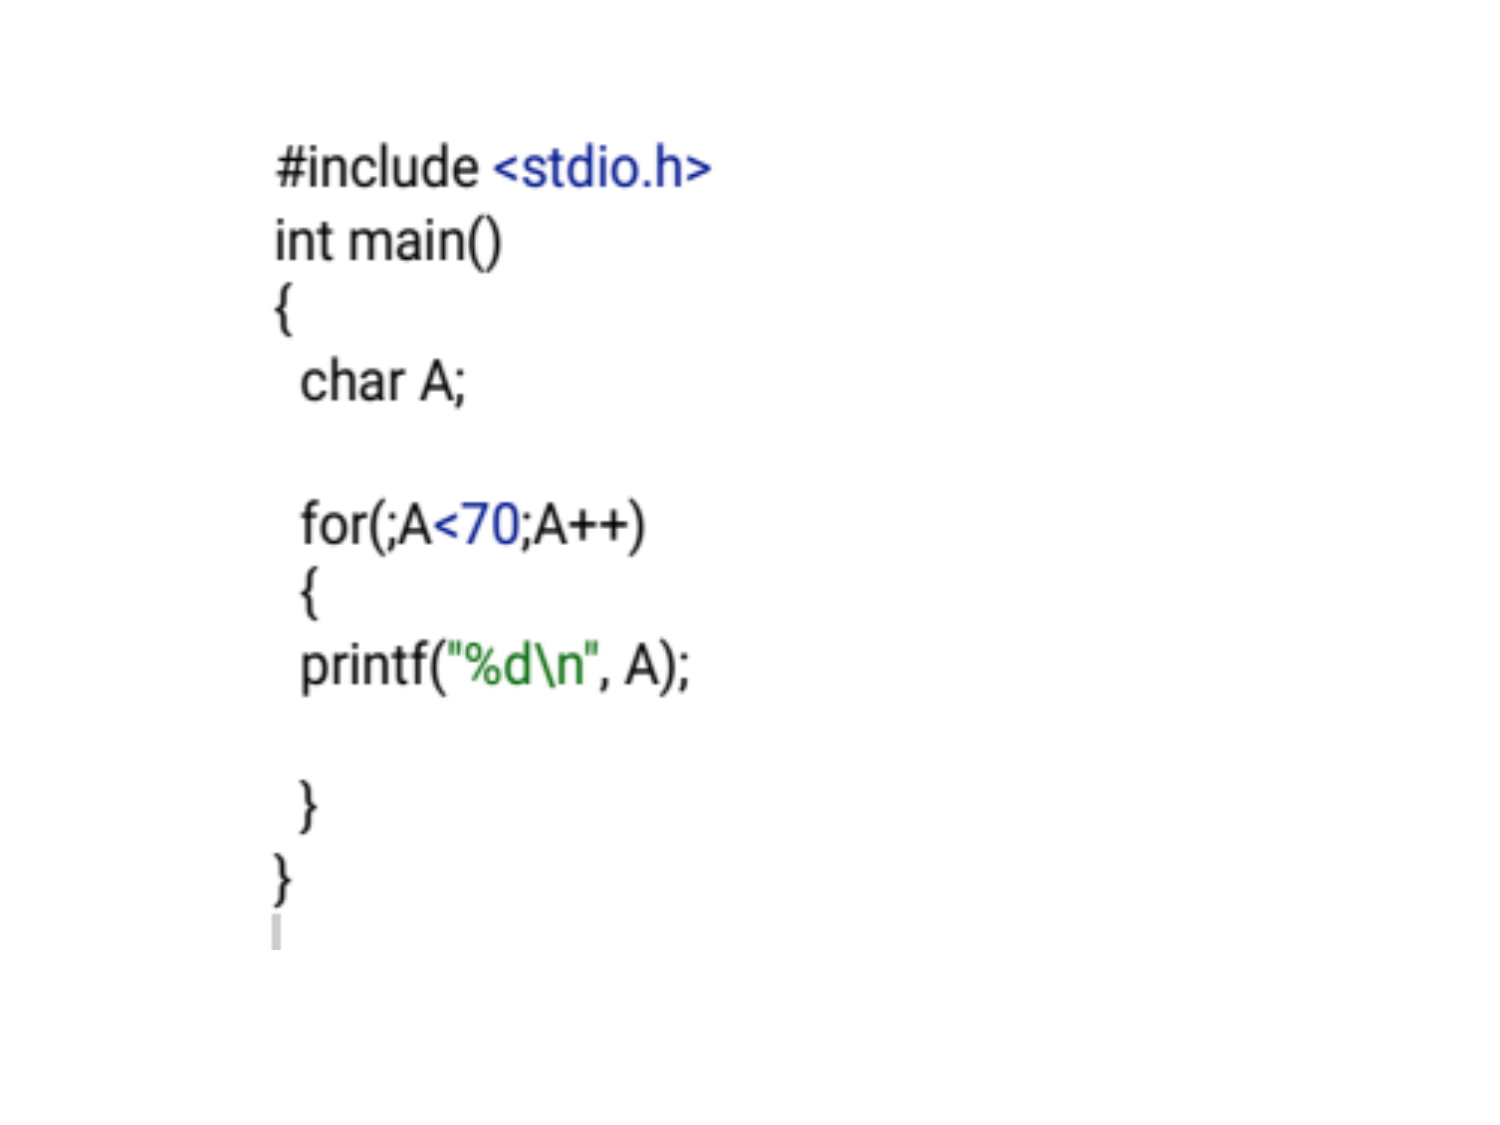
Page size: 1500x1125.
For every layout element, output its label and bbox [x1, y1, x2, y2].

picture [224, 124, 937, 951]
